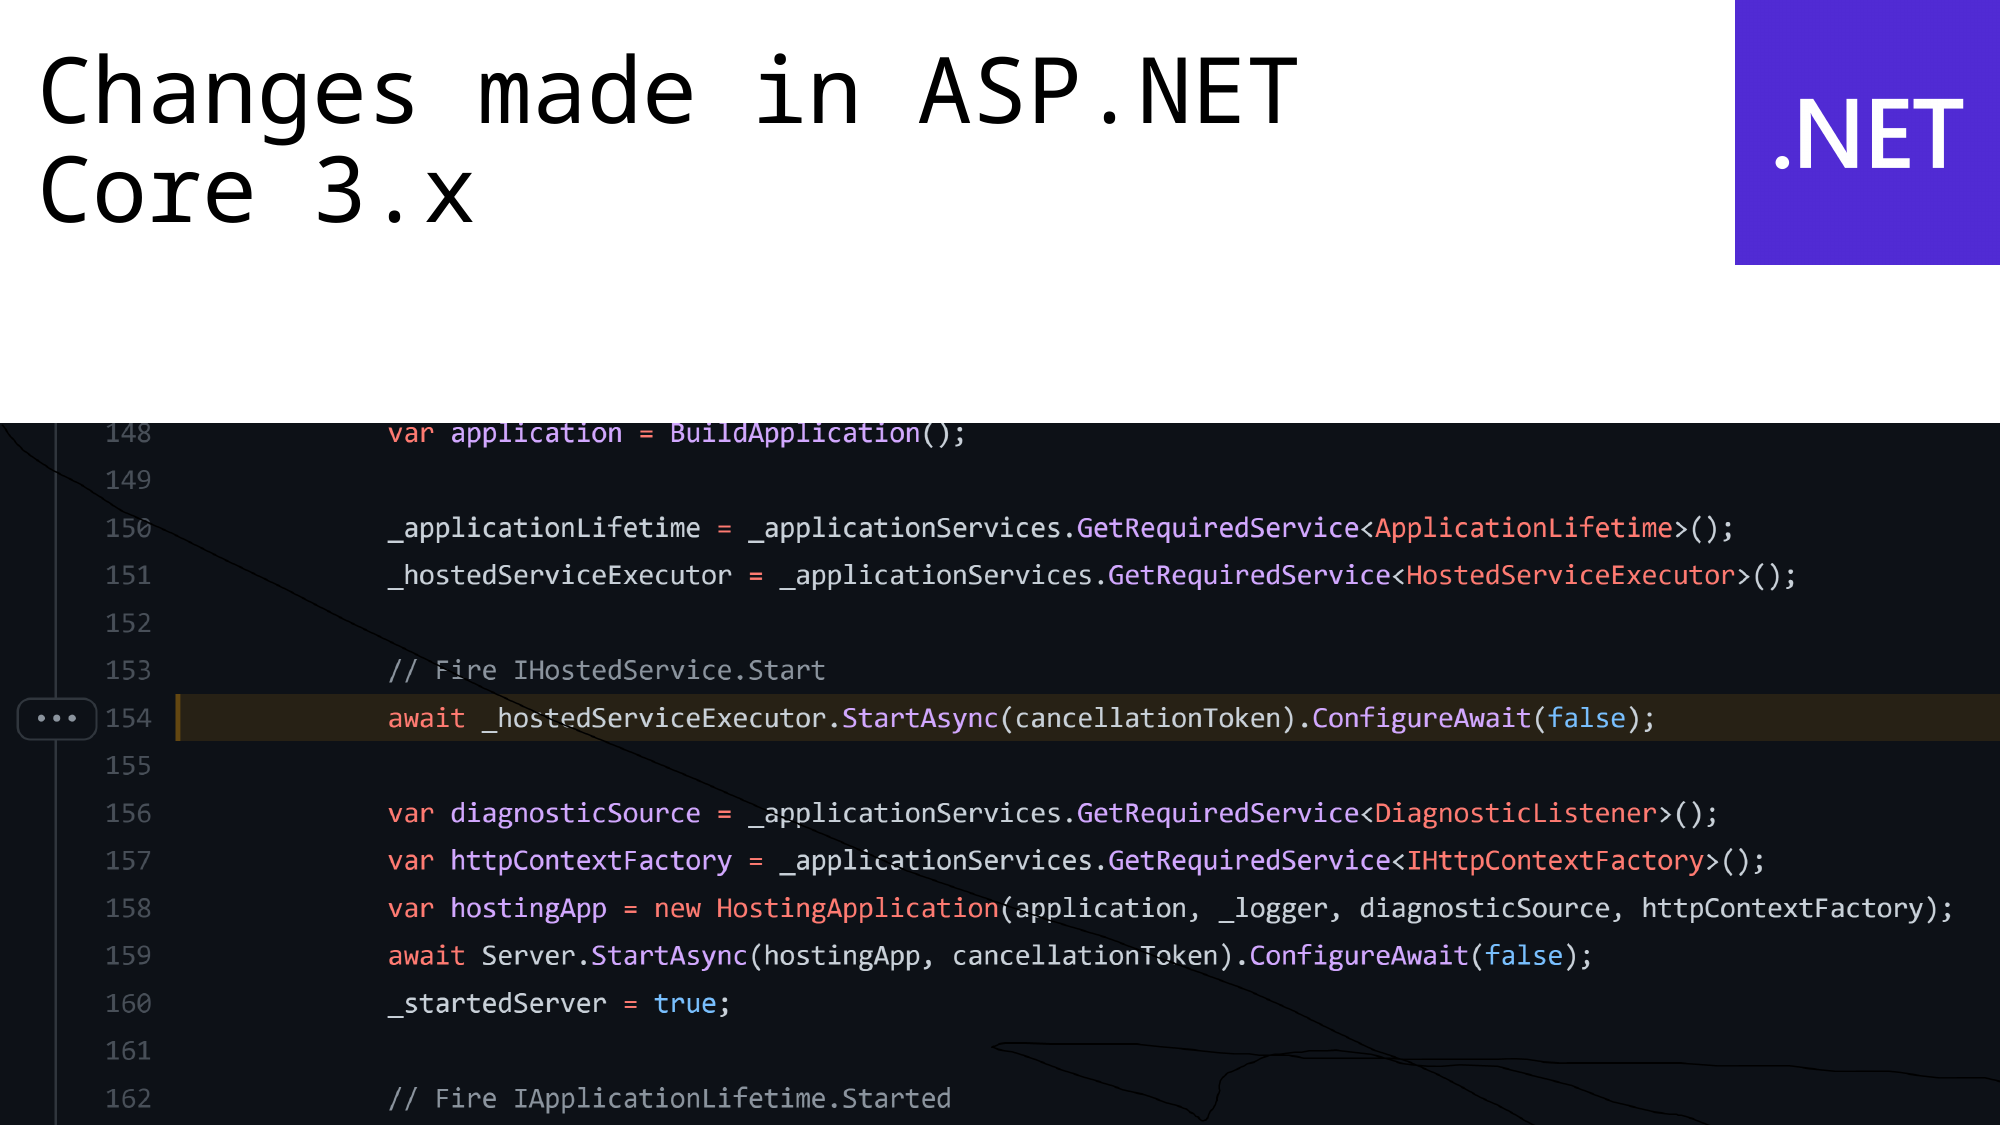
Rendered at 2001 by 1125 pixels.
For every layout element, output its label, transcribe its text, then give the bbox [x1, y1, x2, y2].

picture [0, 423, 2000, 1125]
title Changes made in ASP.NET Core 3.x [22, 34, 1576, 252]
picture [1735, 0, 2000, 265]
